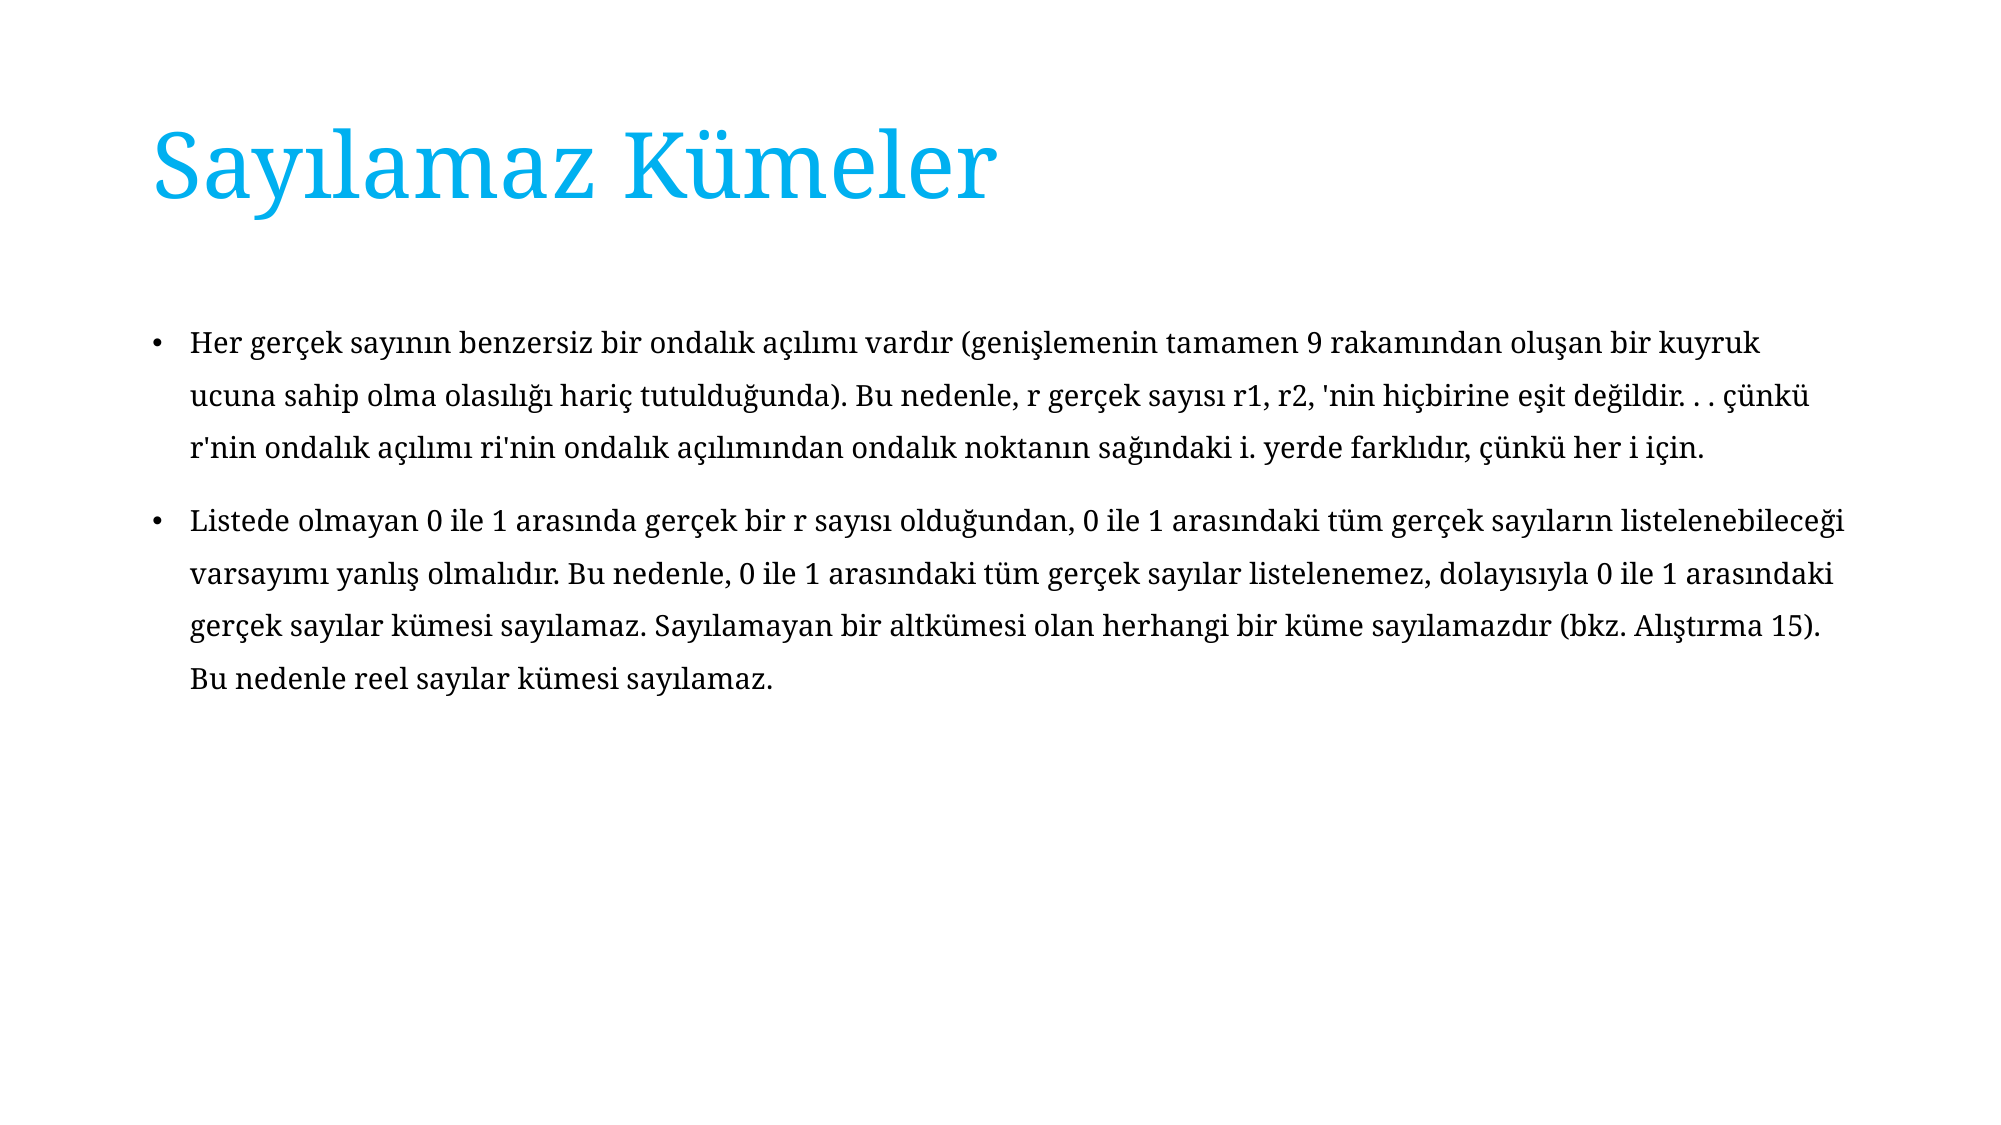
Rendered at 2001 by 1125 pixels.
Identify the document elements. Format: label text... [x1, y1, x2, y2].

title Sayılamaz Kümeler [137, 59, 1863, 278]
list Her gerçek sayının benzersiz bir ondalık açılımı vardır (genişlemenin tamamen 9 rakamından oluşan bir kuyruk ucuna sahip olma olasılığı hariç tutulduğunda). Bu nedenle, r gerçek sayısı r1, r2, 'nin hiçbirine eşit değildir. . . çünkü r'nin ondalık açılımı ri'nin ondalık açılımından ondalık noktanın sağındaki i. yerde farklıdır, çünkü her i için. Listede olmayan 0 ile 1 arasında gerçek bir r sayısı olduğundan, 0 ile 1 arasındaki tüm gerçek sayıların listelenebileceği varsayımı yanlış olmalıdır. Bu nedenle, 0 ile 1 arasındaki tüm gerçek sayılar listelenemez, dolayısıyla 0 ile 1 arasındaki gerçek sayılar kümesi sayılamaz. Sayılamayan bir altkümesi olan herhangi bir küme sayılamazdır (bkz. Alıştırma 15). Bu nedenle reel sayılar kümesi sayılamaz. [137, 299, 1863, 1014]
